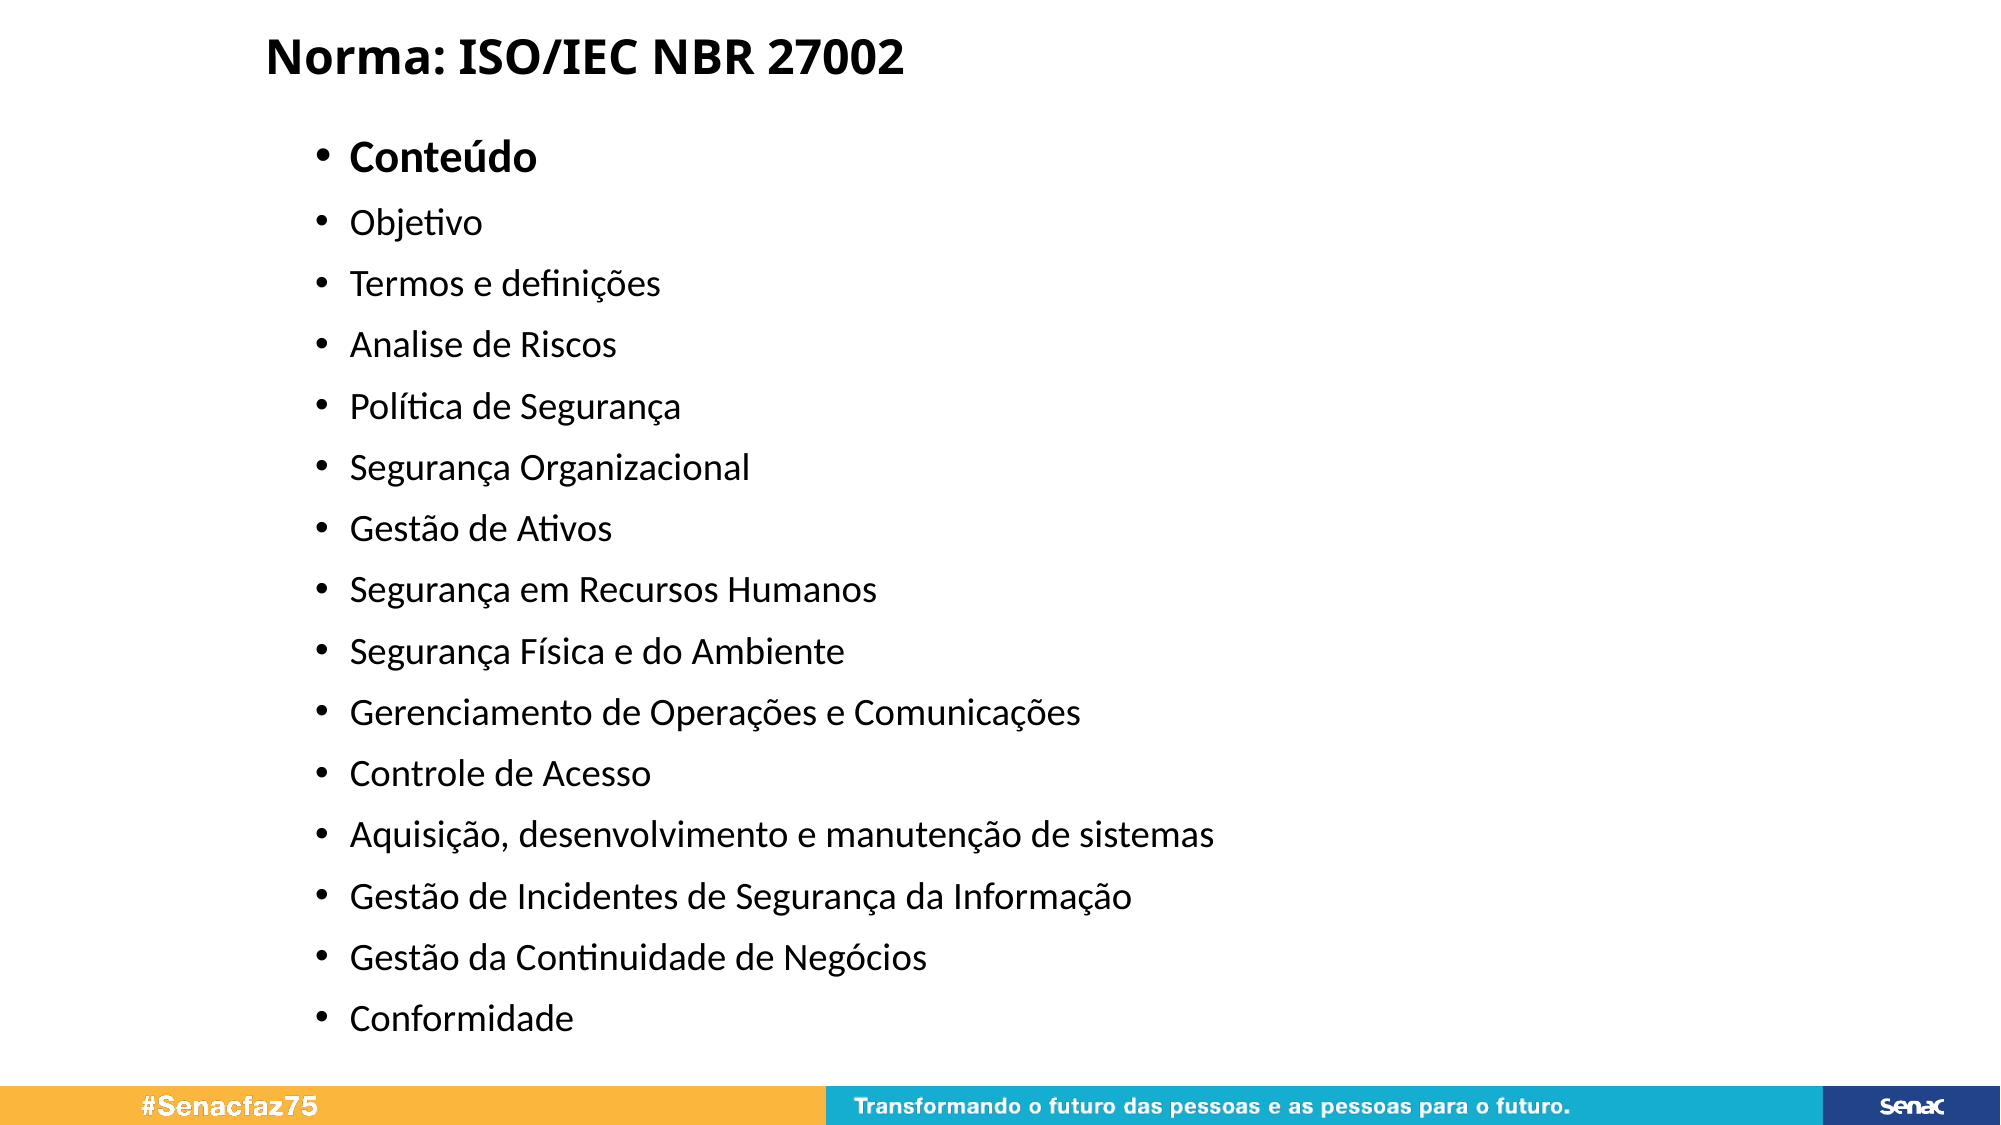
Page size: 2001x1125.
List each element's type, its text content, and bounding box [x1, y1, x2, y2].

list Conteúdo Objetivo Termos e definições Analise de Riscos Política de Segurança Segurança Organizacional Gestão de Ativos Segurança em Recursos Humanos Segurança Física e do Ambiente Gerenciamento de Operações e Comunicações Controle de Acesso Aquisição, desenvolvimento e manutenção de sistemas Gestão de Incidentes de Segurança da Informação Gestão da Continuidade de Negócios Conformidade [300, 125, 1700, 1050]
title Norma: ISO/IEC NBR 27002 [249, 24, 1438, 93]
picture [0, 1078, 2000, 1125]
